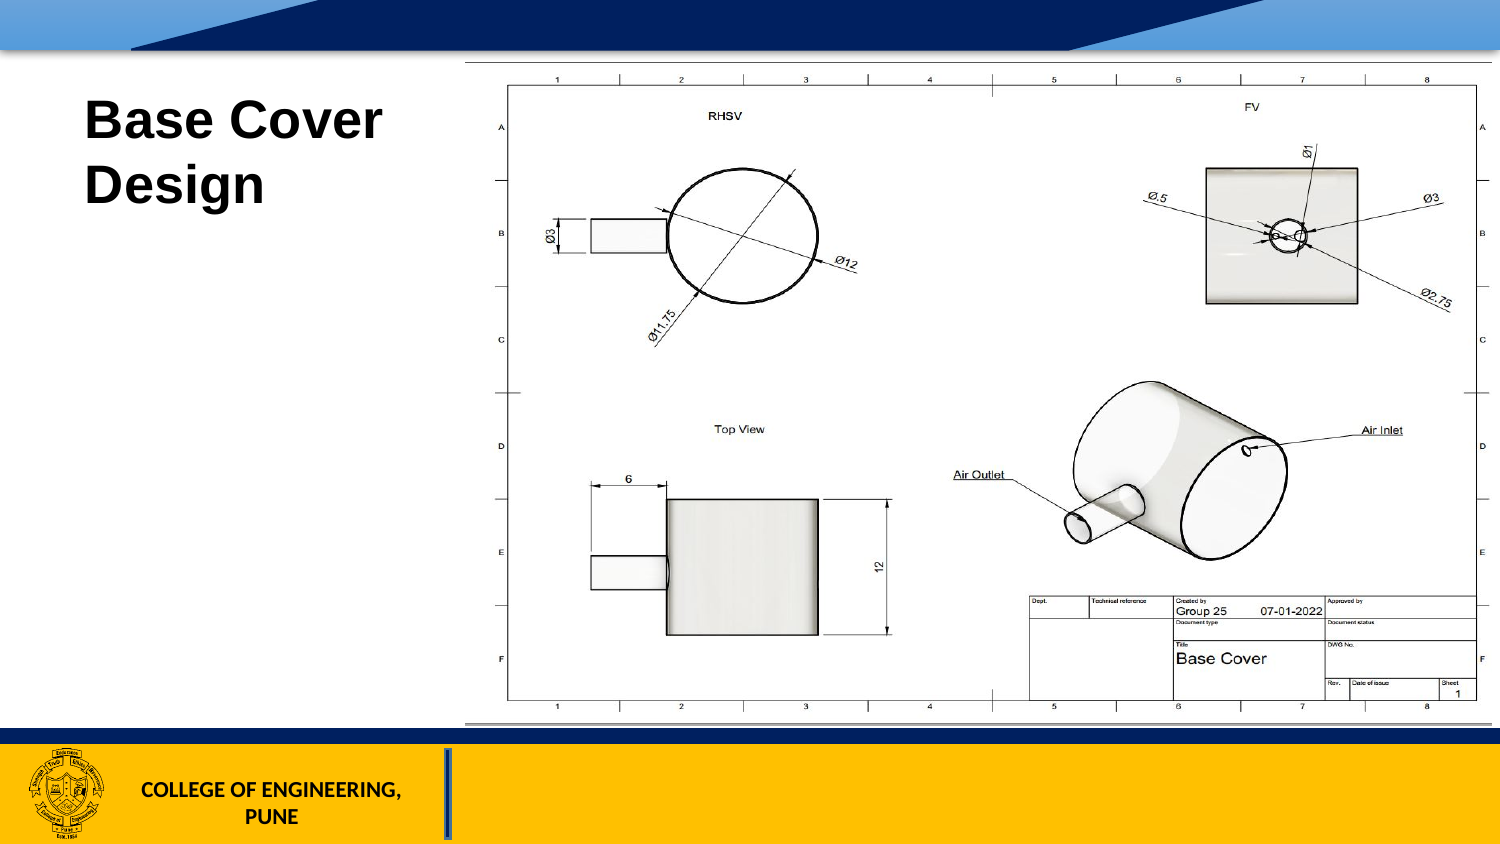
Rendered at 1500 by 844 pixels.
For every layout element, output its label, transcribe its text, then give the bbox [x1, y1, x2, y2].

text_box Base Cover Design [70, 69, 460, 230]
picture [29, 748, 104, 839]
picture [465, 61, 1492, 727]
